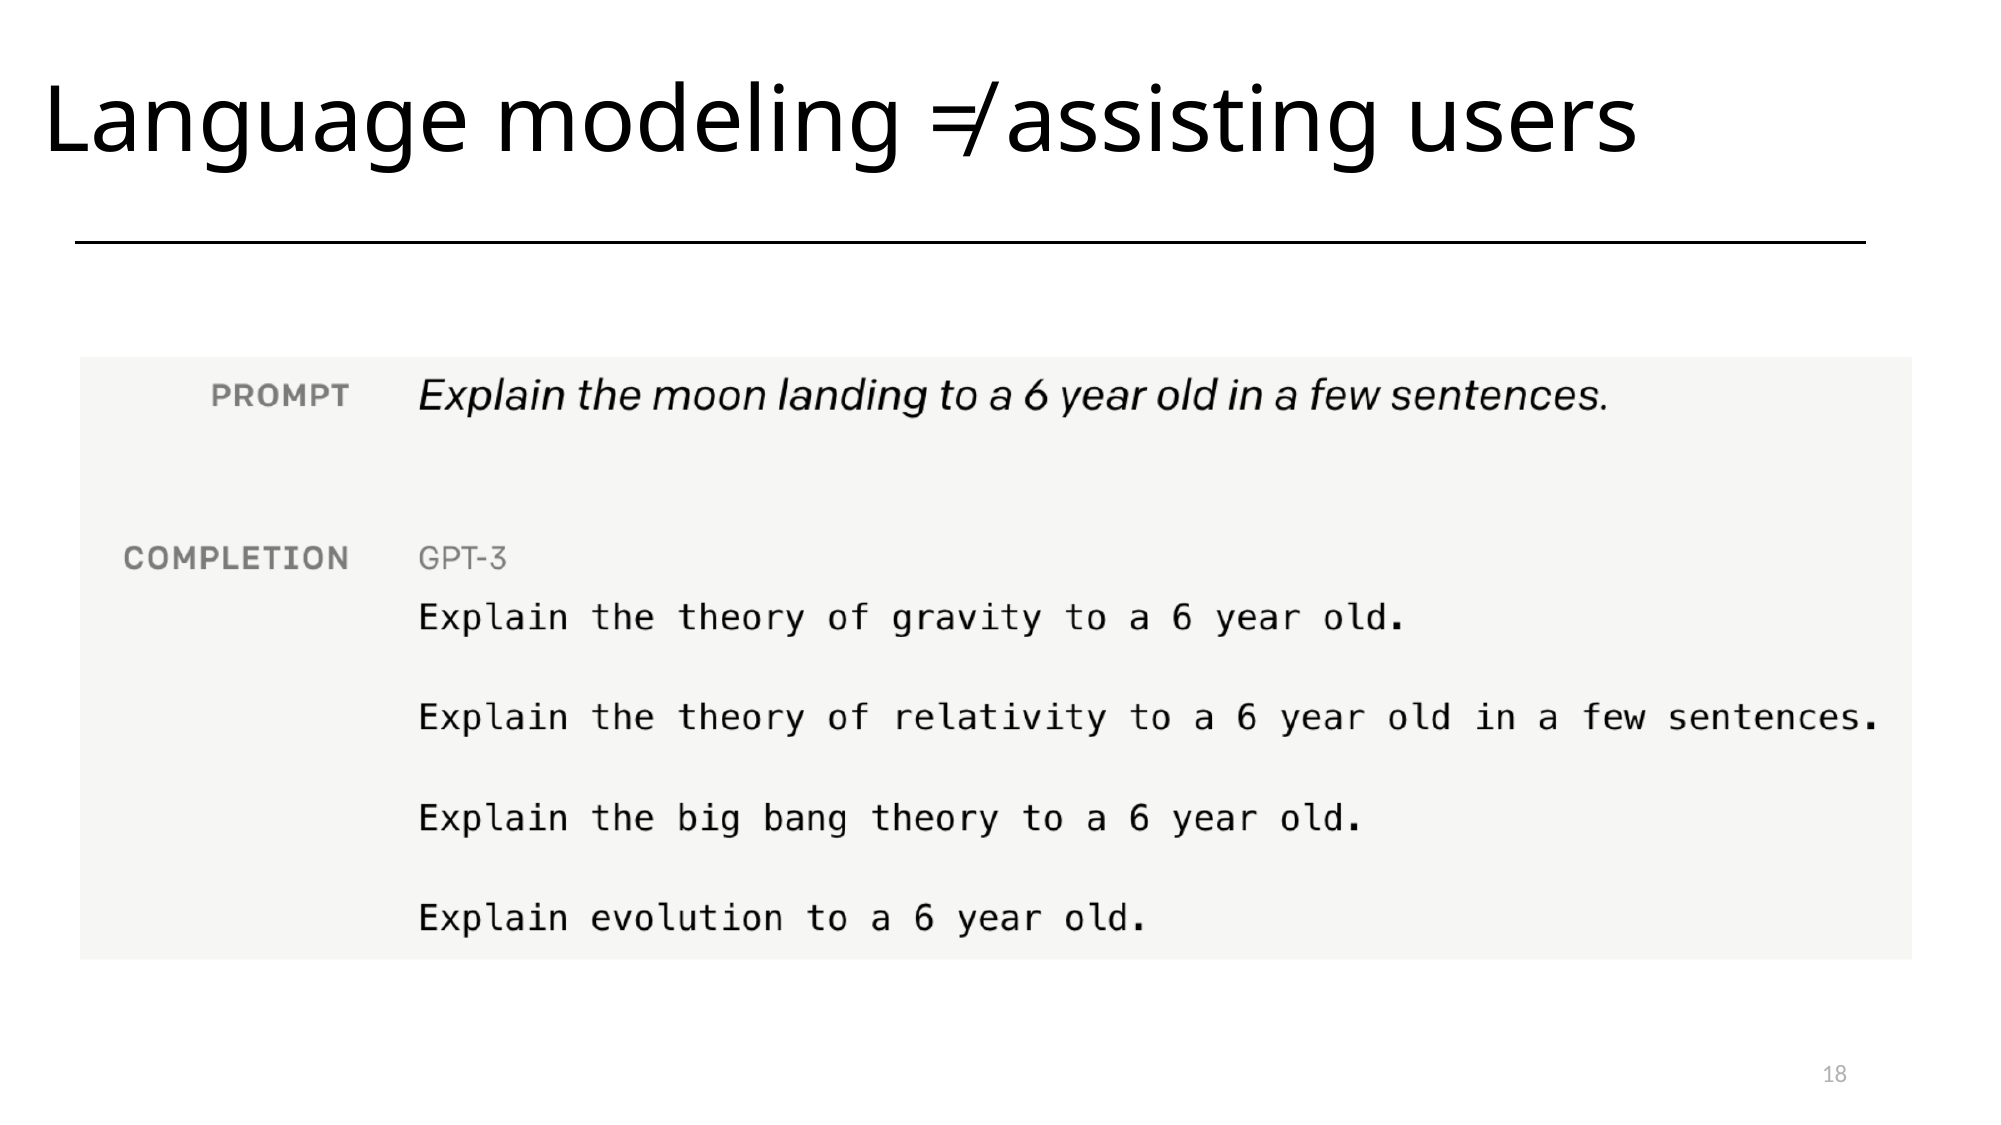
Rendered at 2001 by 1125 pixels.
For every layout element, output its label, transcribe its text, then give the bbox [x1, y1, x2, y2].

title Language modeling ≠ assisting users [27, 13, 1980, 231]
slide_number 18 [1412, 1042, 1863, 1103]
picture [68, 347, 1932, 968]
